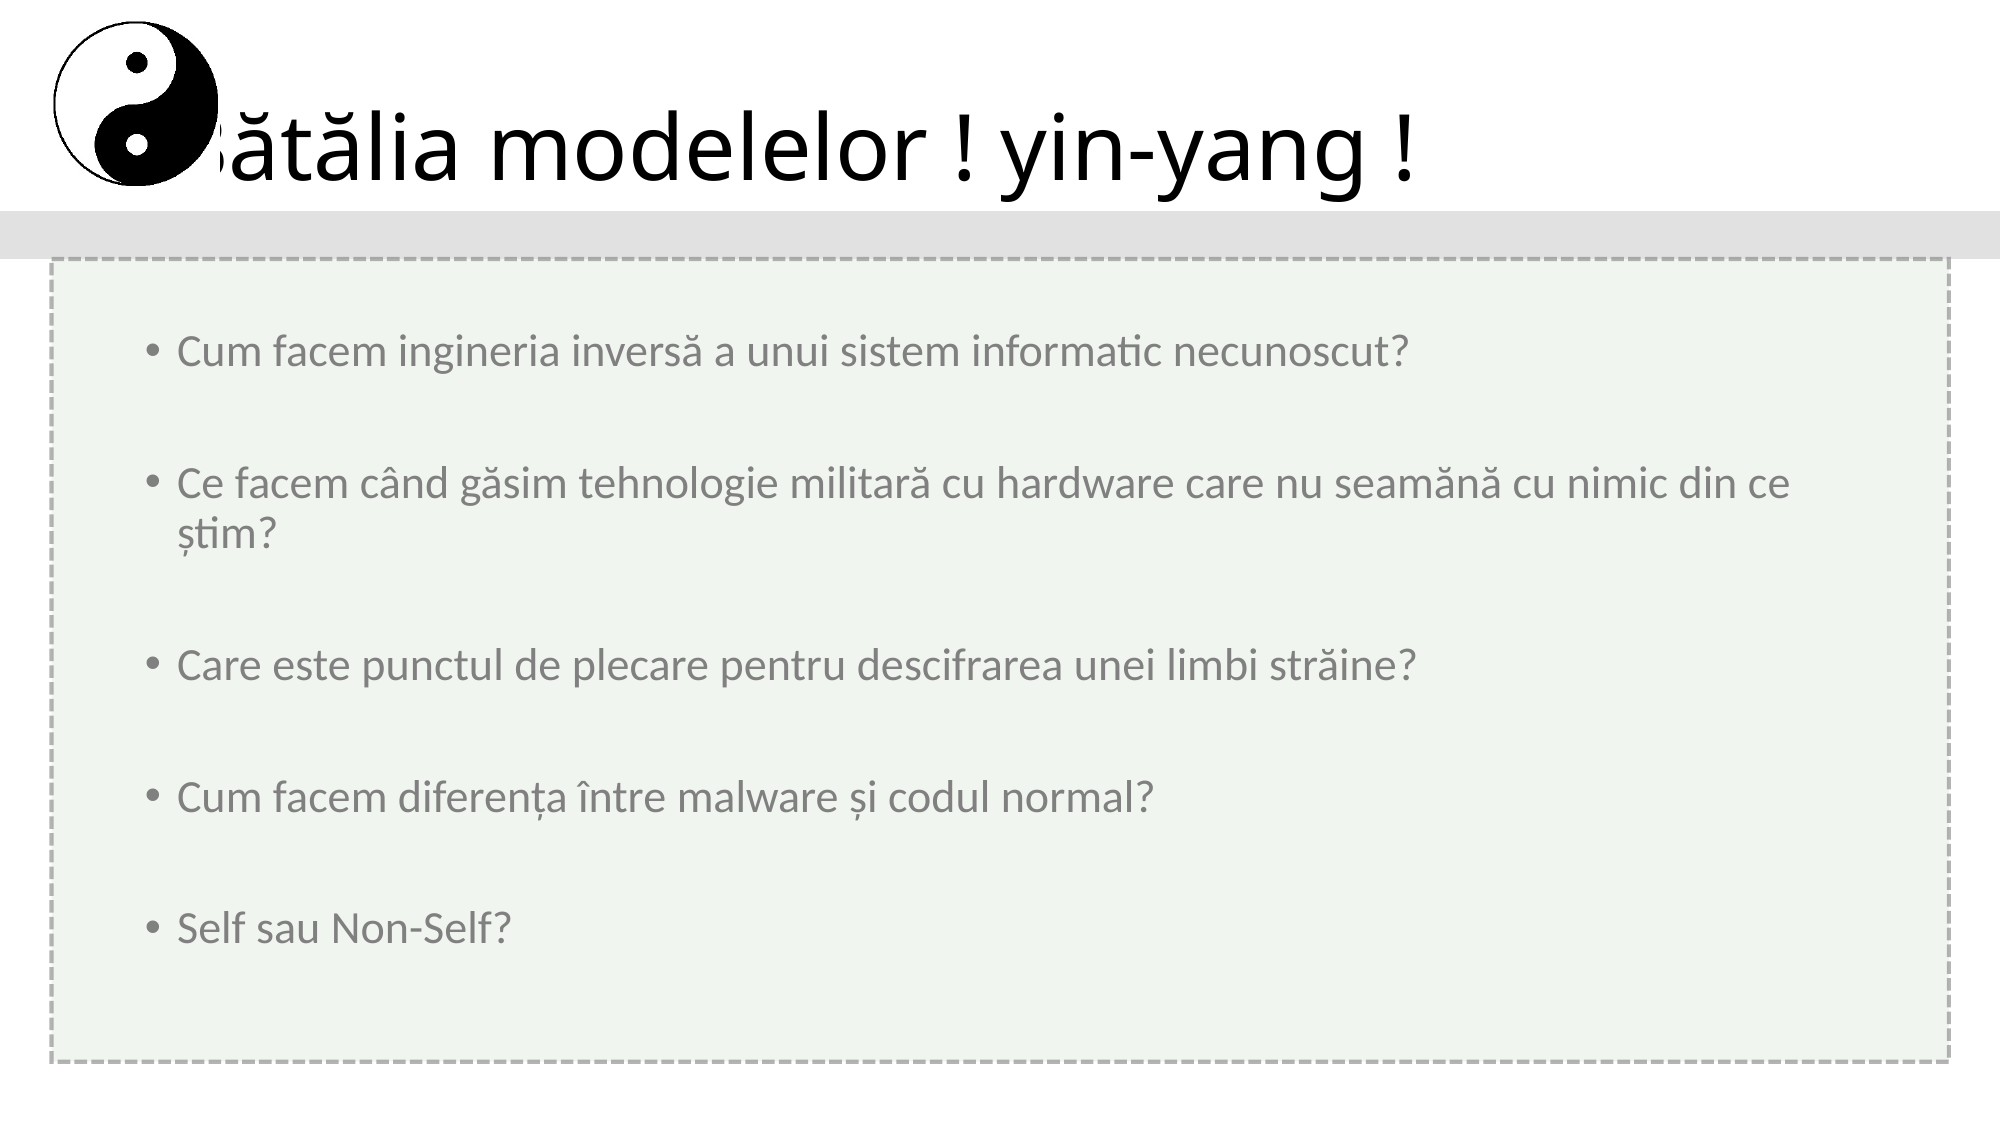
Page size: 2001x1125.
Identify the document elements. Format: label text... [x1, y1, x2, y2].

list Cum facem ingineria inversă a unui sistem informatic necunoscut? Ce facem când găsim tehnologie militară cu hardware care nu seamănă cu nimic din ce știm? Care este punctul de plecare pentru descifrarea unei limbi străine? Cum facem diferența între malware și codul normal? Self sau Non-Self? [130, 319, 1856, 968]
text_box [0, 210, 2000, 260]
text_box [51, 258, 1950, 1063]
picture [51, 19, 220, 188]
title Bătălia modelelor ! yin-yang ! [154, 76, 1880, 225]
